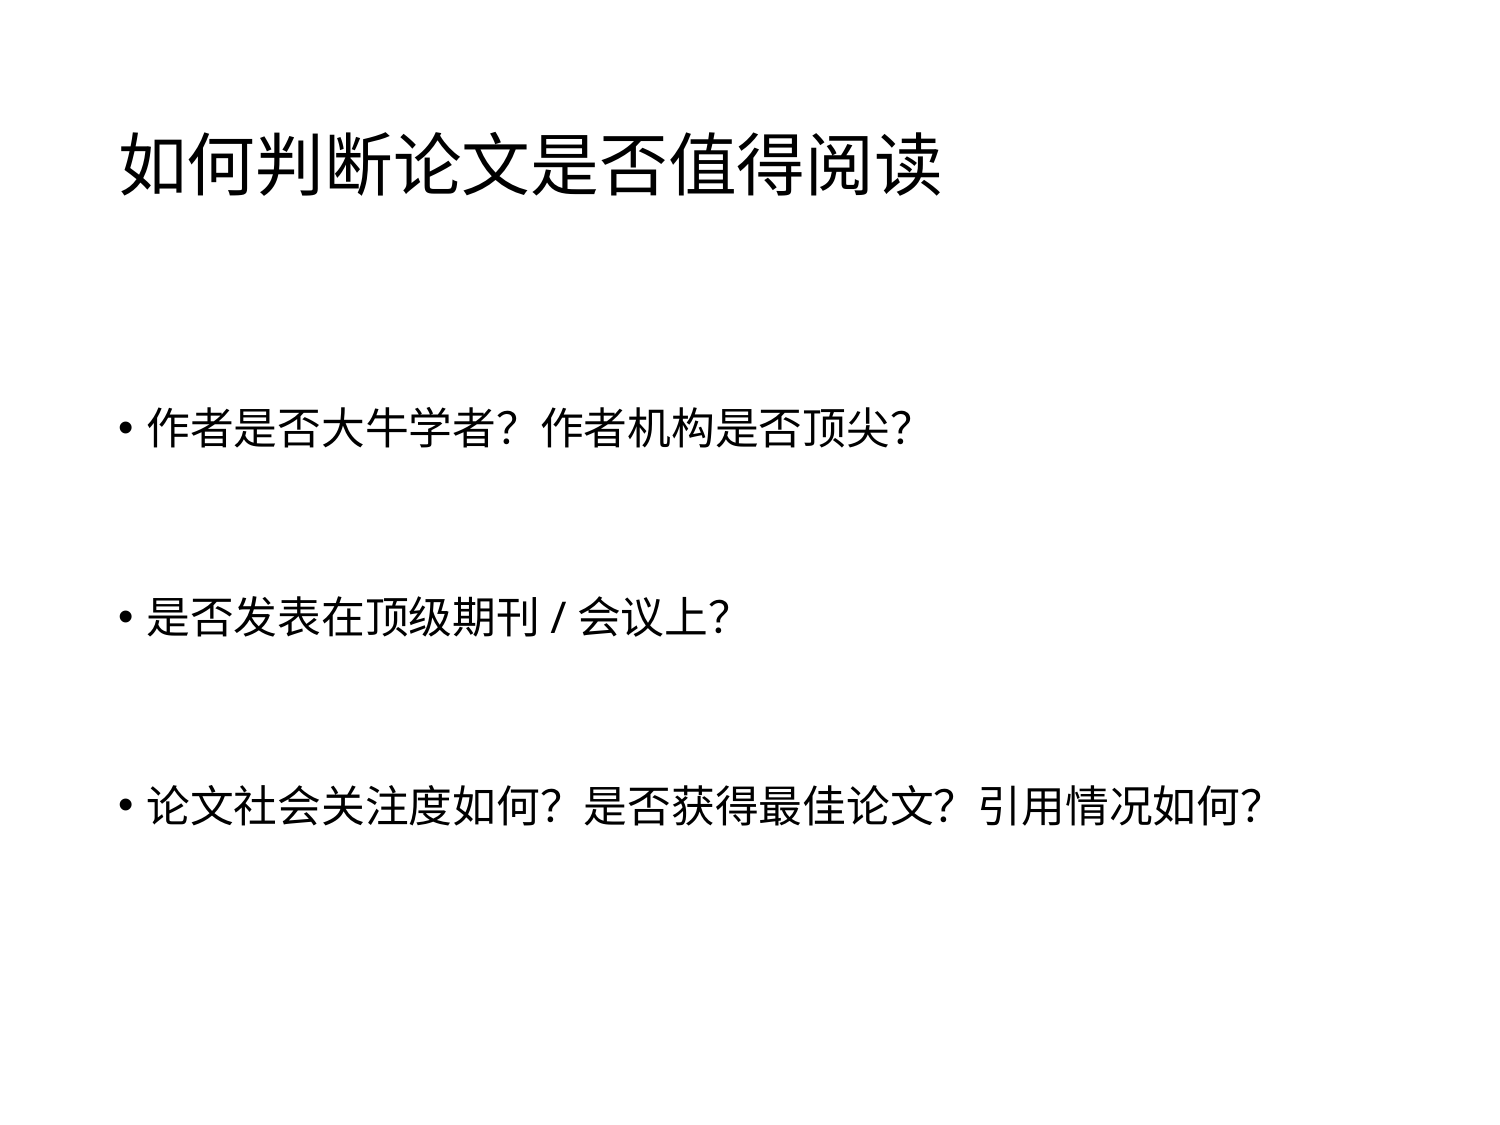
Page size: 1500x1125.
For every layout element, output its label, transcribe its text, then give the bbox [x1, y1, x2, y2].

title 如何判断论文是否值得阅读 [103, 59, 1397, 278]
list 作者是否大牛学者？作者机构是否顶尖？ 是否发表在顶级期刊/会议上？ 论文社会关注度如何？是否获得最佳论文？引用情况如何？ [103, 299, 1397, 1014]
